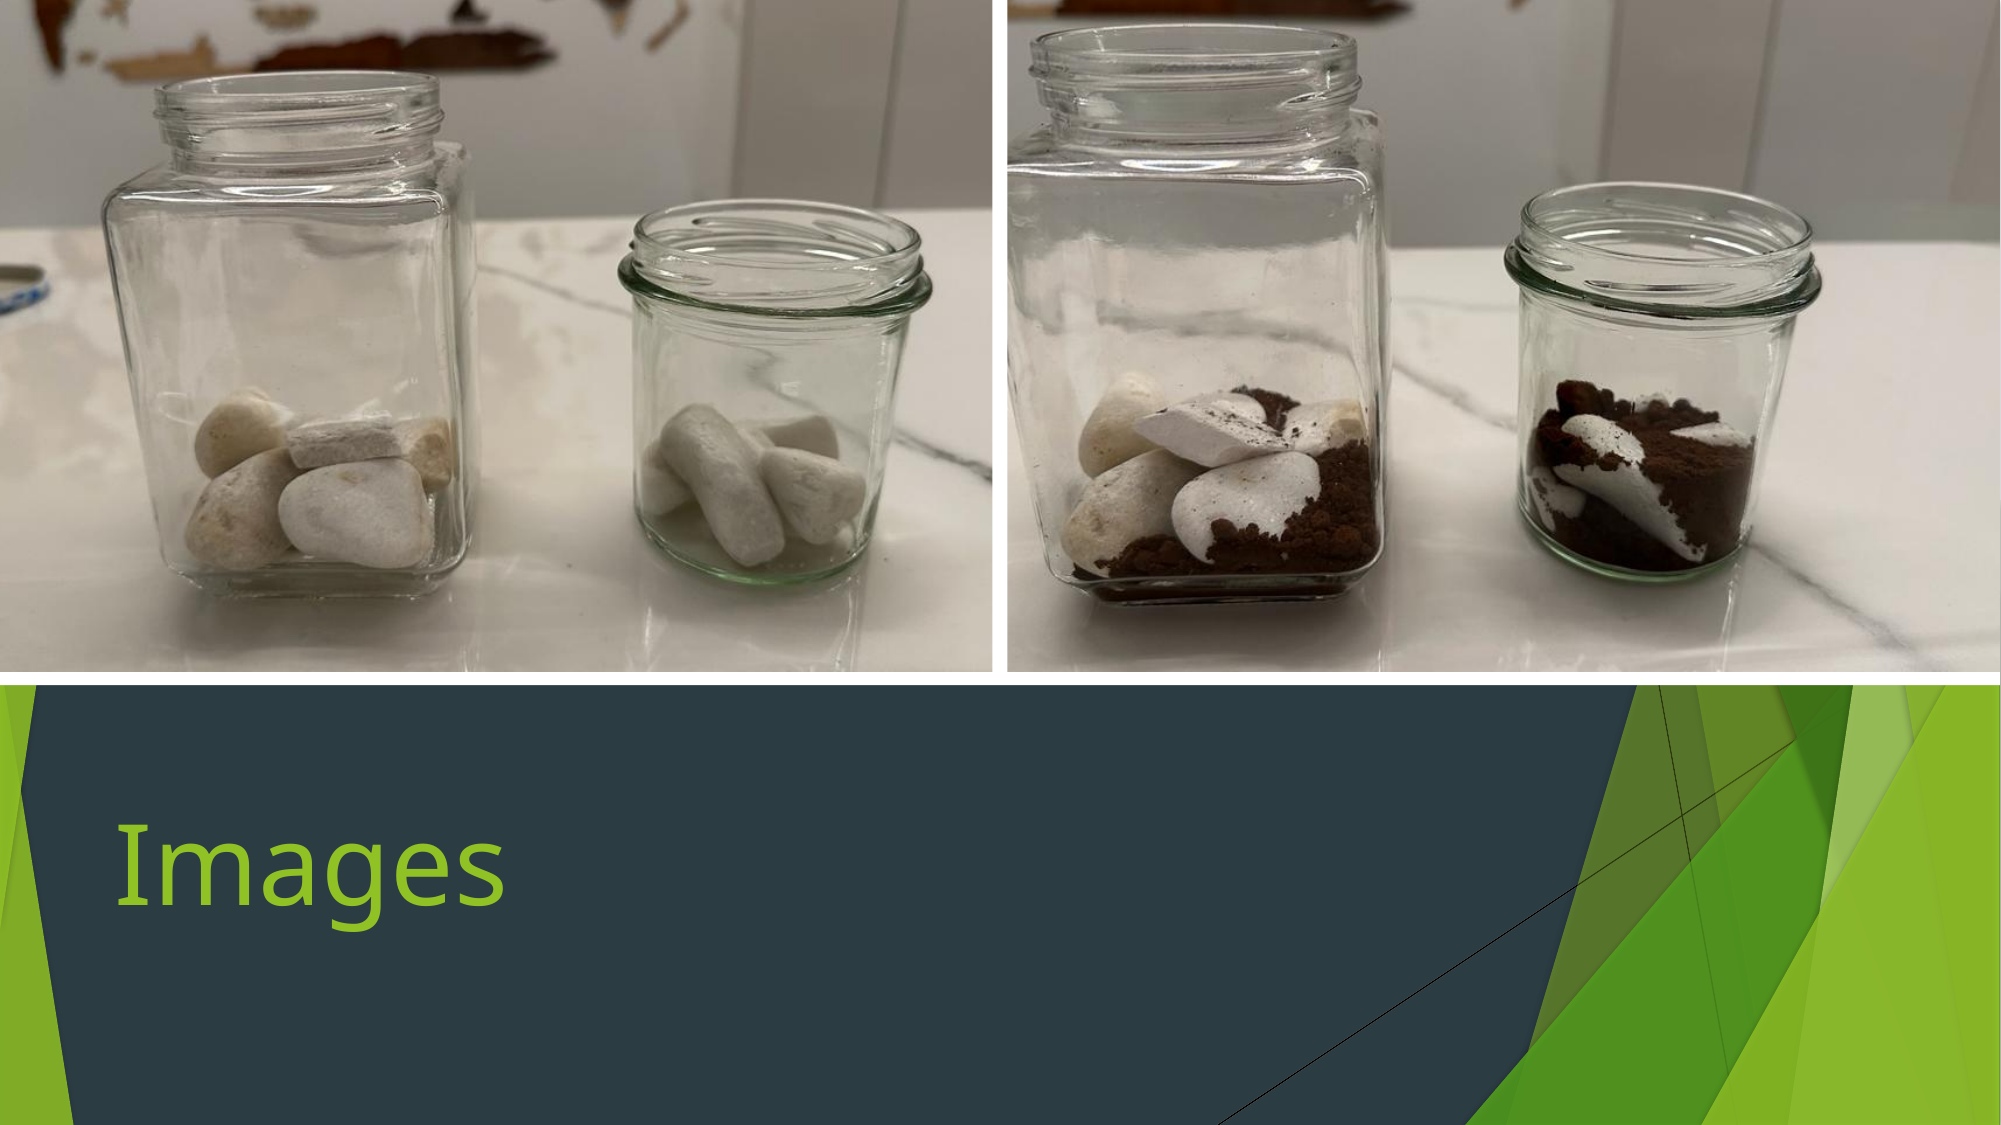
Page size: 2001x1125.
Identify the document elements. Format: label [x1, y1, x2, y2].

picture [0, 0, 993, 672]
text_box [0, 0, 2000, 1125]
list [1006, 0, 2000, 672]
